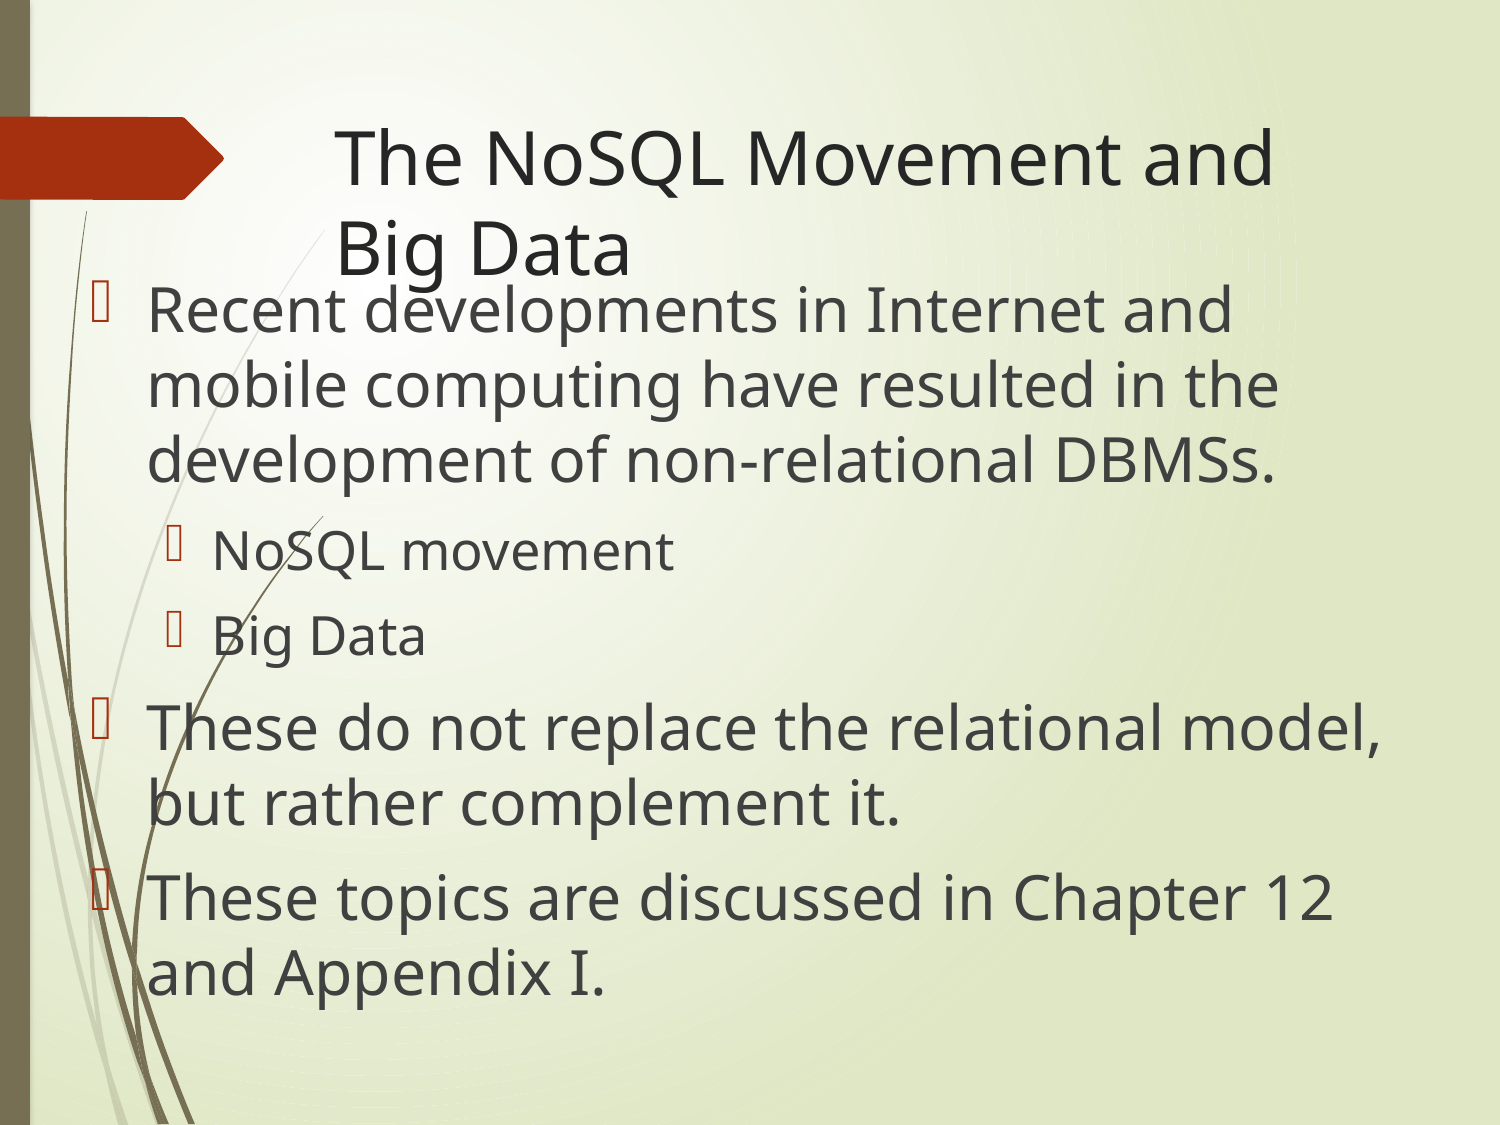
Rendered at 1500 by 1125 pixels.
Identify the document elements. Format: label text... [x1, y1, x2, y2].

title The NoSQL Movement and Big Data [319, 102, 1400, 262]
list Recent developments in Internet and mobile computing have resulted in the development of non-relational DBMSs. NoSQL movement Big Data These do not replace the relational model, but rather complement it. These topics are discussed in Chapter 12 and Appendix I. [75, 262, 1425, 1030]
